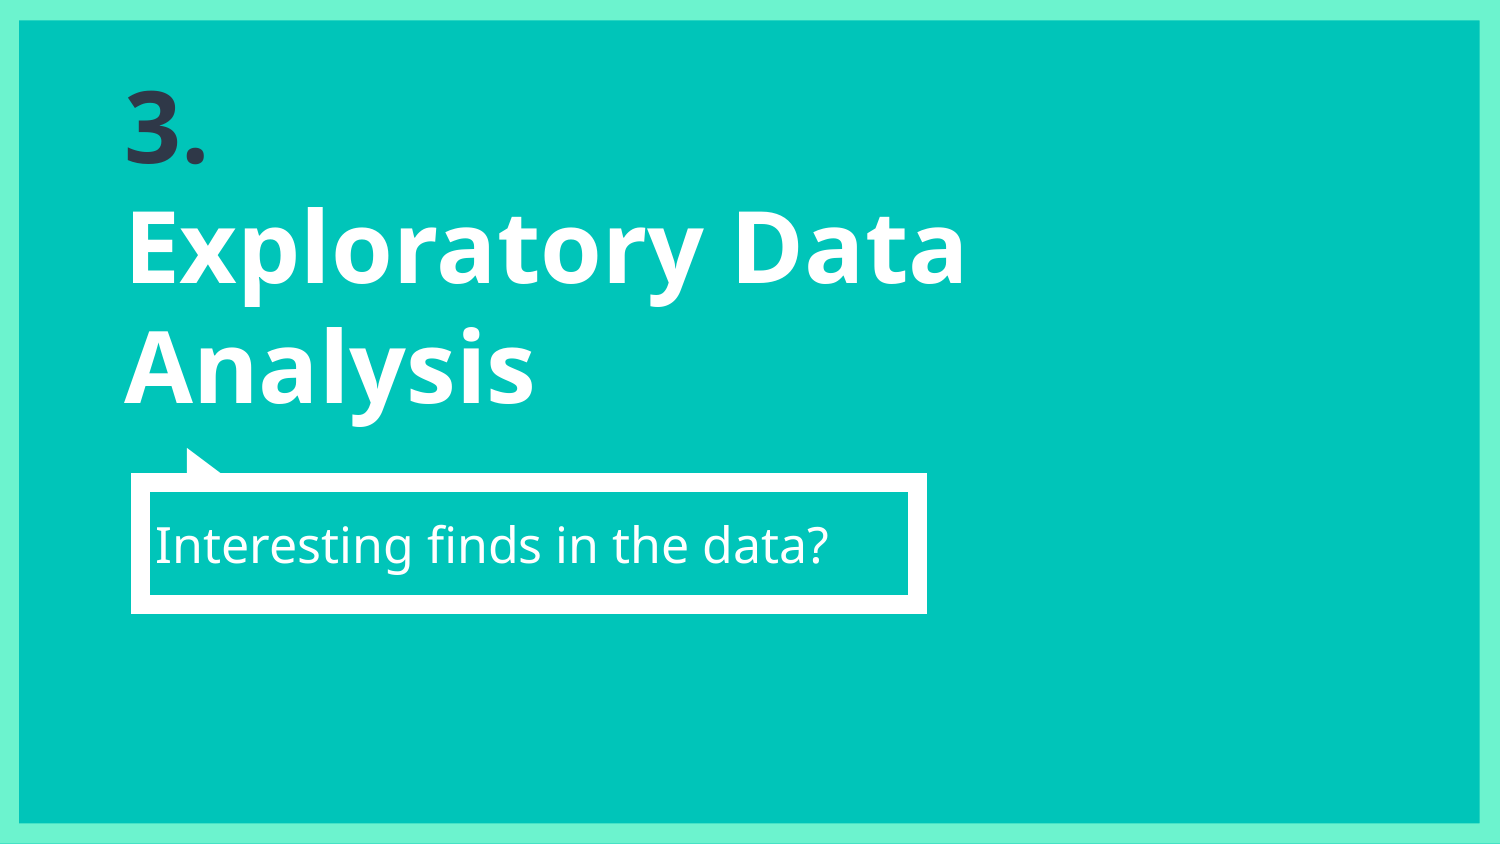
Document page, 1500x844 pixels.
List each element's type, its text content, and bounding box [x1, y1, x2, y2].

subtitle Interesting finds in the data? [131, 473, 927, 614]
title 3. Exploratory Data Analysis [109, 248, 1074, 439]
